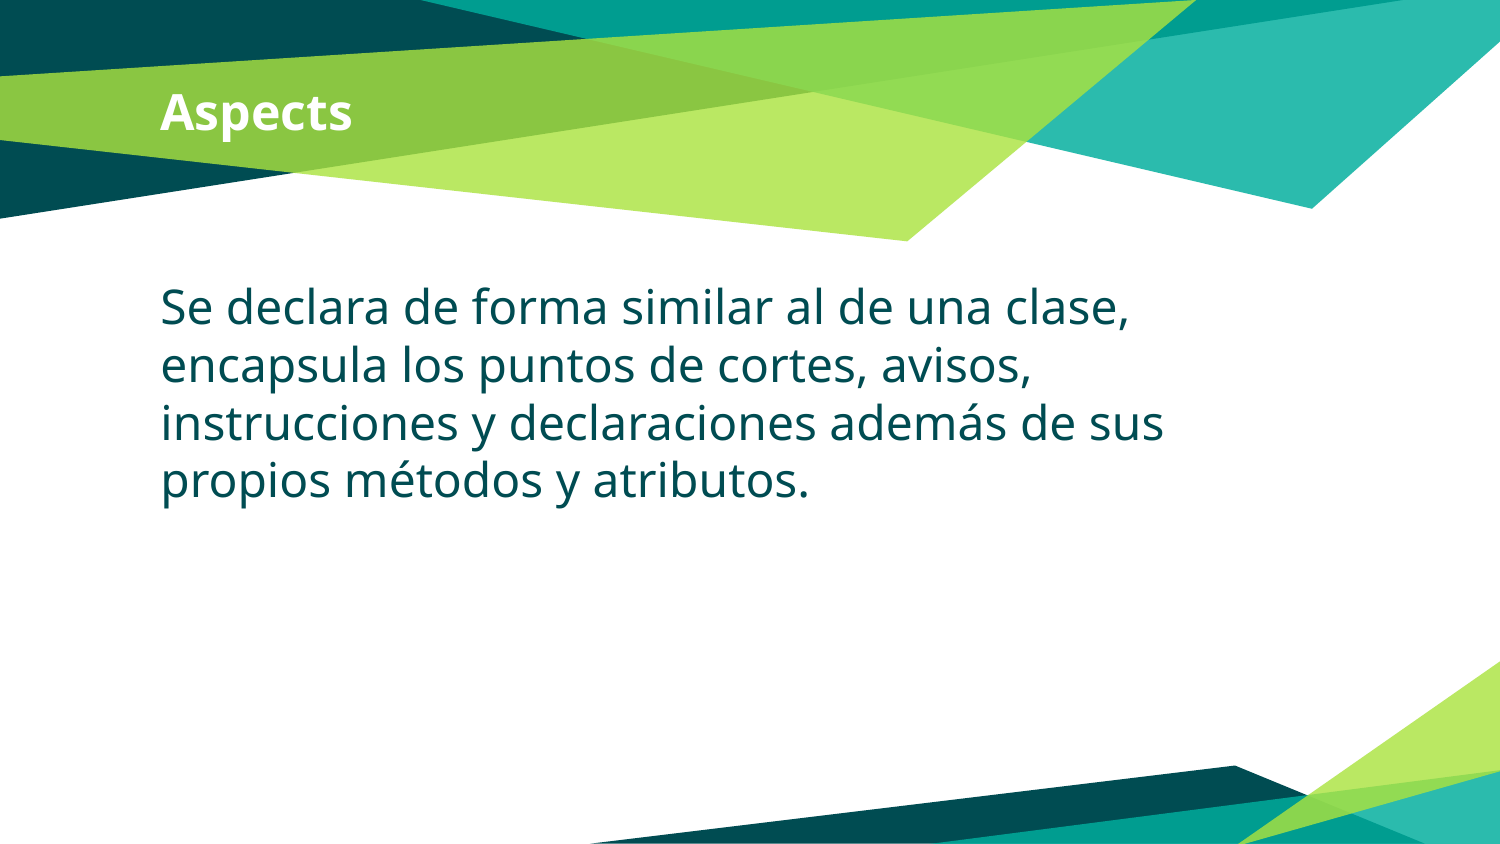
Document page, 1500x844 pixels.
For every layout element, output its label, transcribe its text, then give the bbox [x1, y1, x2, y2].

title Aspects [145, 65, 1355, 206]
list Se declara de forma similar al de una clase, encapsula los puntos de cortes, avisos, instrucciones y declaraciones además de sus propios métodos y atributos. [145, 262, 1355, 808]
